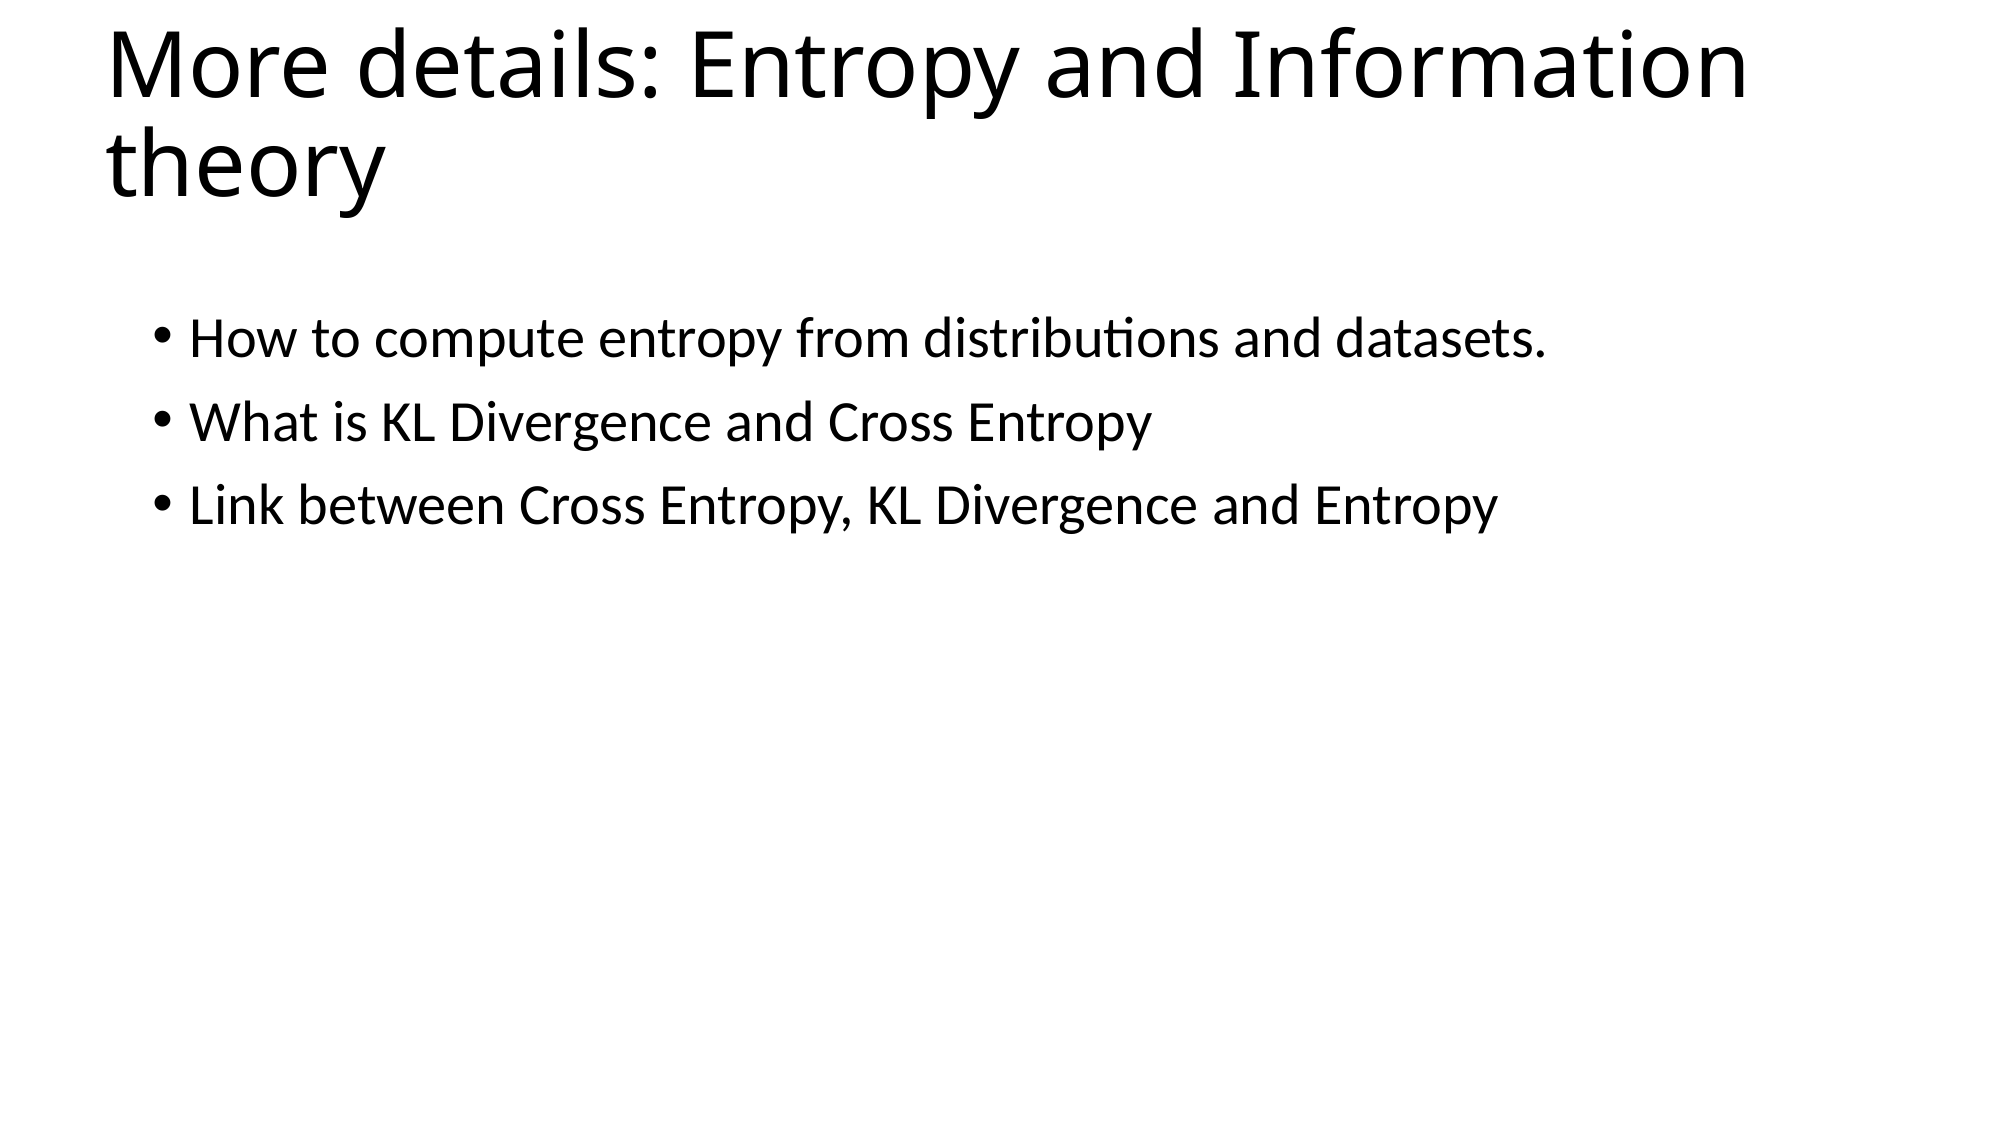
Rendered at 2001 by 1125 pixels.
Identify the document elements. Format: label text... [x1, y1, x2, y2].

title More details: Entropy and Information theory [89, 8, 1815, 226]
list How to compute entropy from distributions and datasets. What is KL Divergence and Cross Entropy Link between Cross Entropy, KL Divergence and Entropy [137, 299, 1863, 1014]
